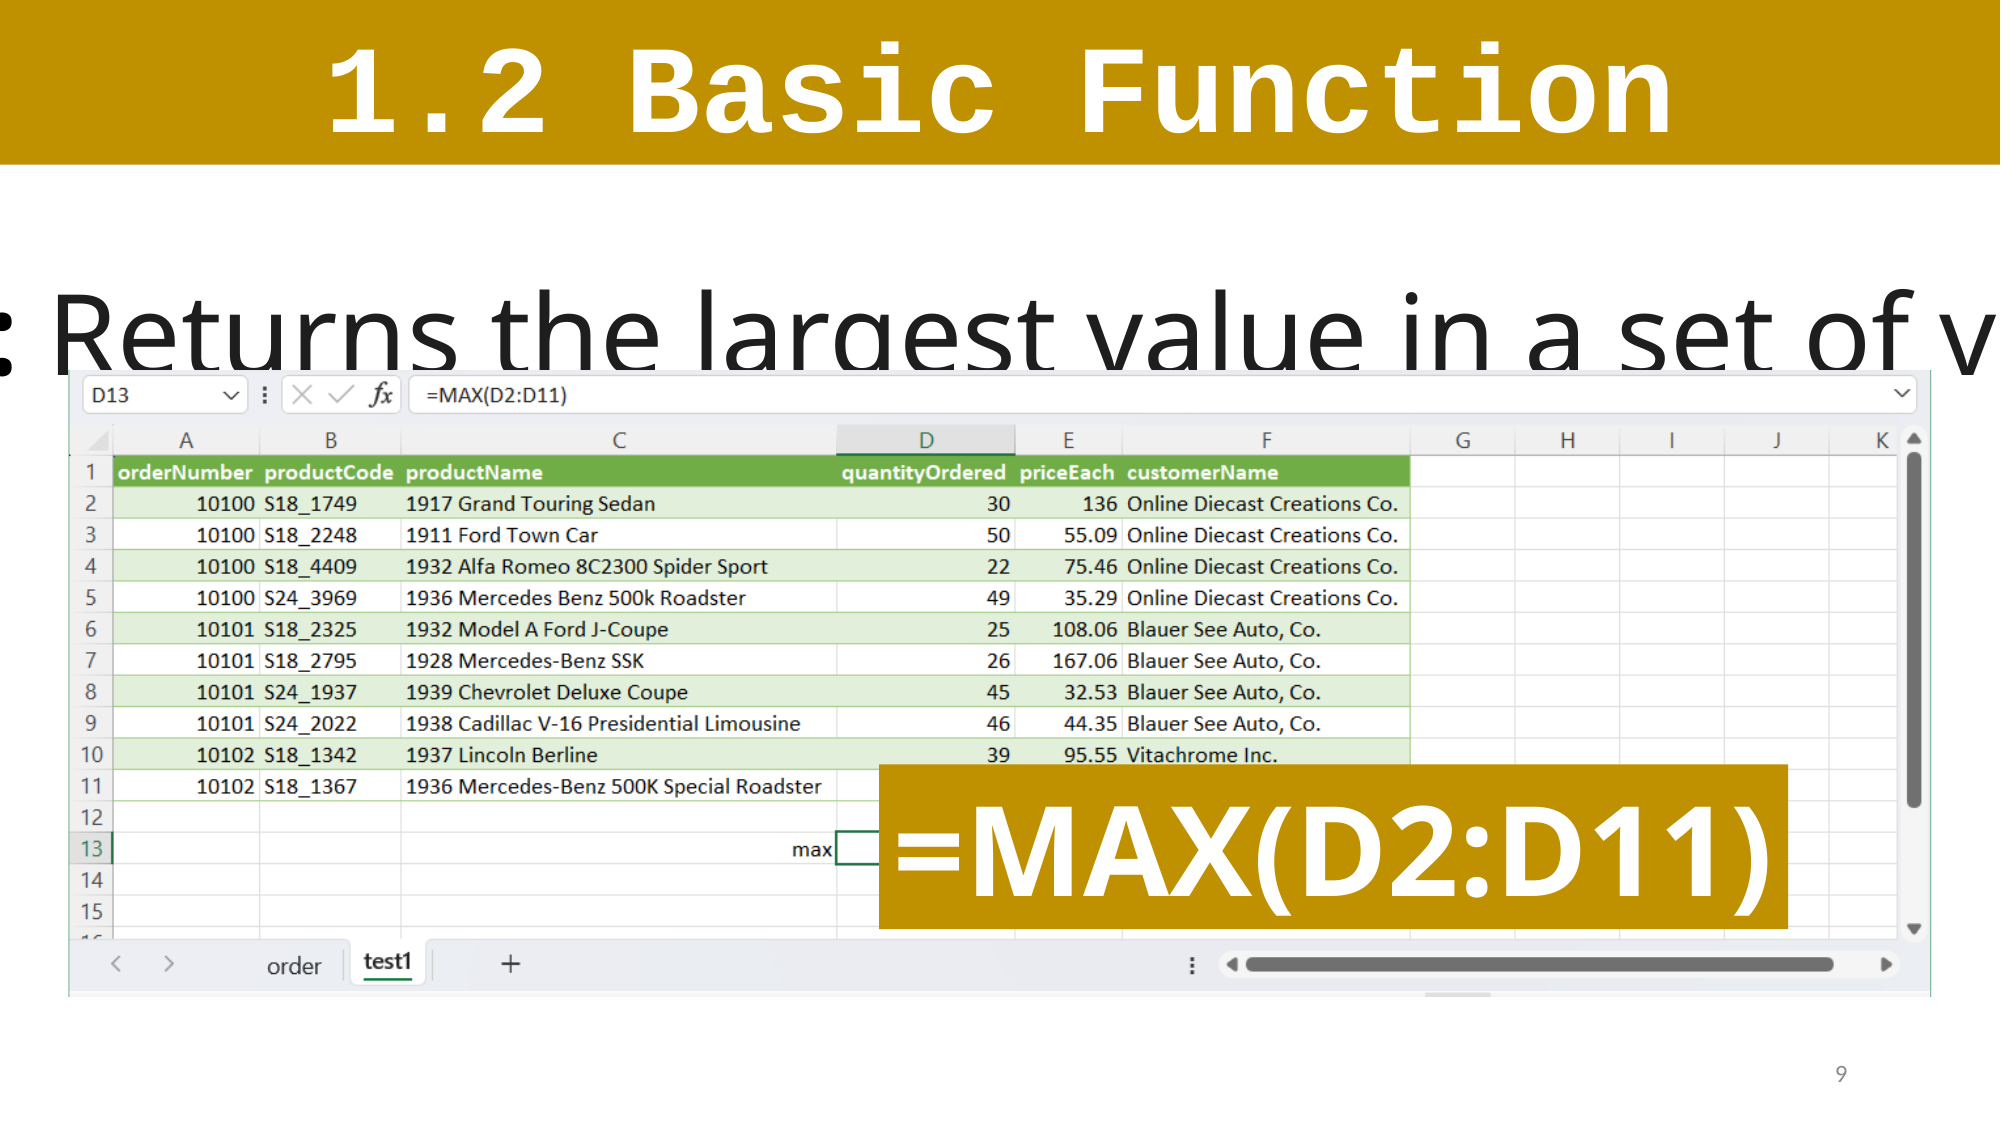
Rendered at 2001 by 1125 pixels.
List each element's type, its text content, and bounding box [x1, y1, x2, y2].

picture [68, 370, 1932, 997]
text_box 1.2 Basic Function [0, 0, 2000, 165]
slide_number 9 [1412, 1042, 1863, 1103]
text_box max : Returns the largest value in a set of values [0, 217, 2000, 413]
